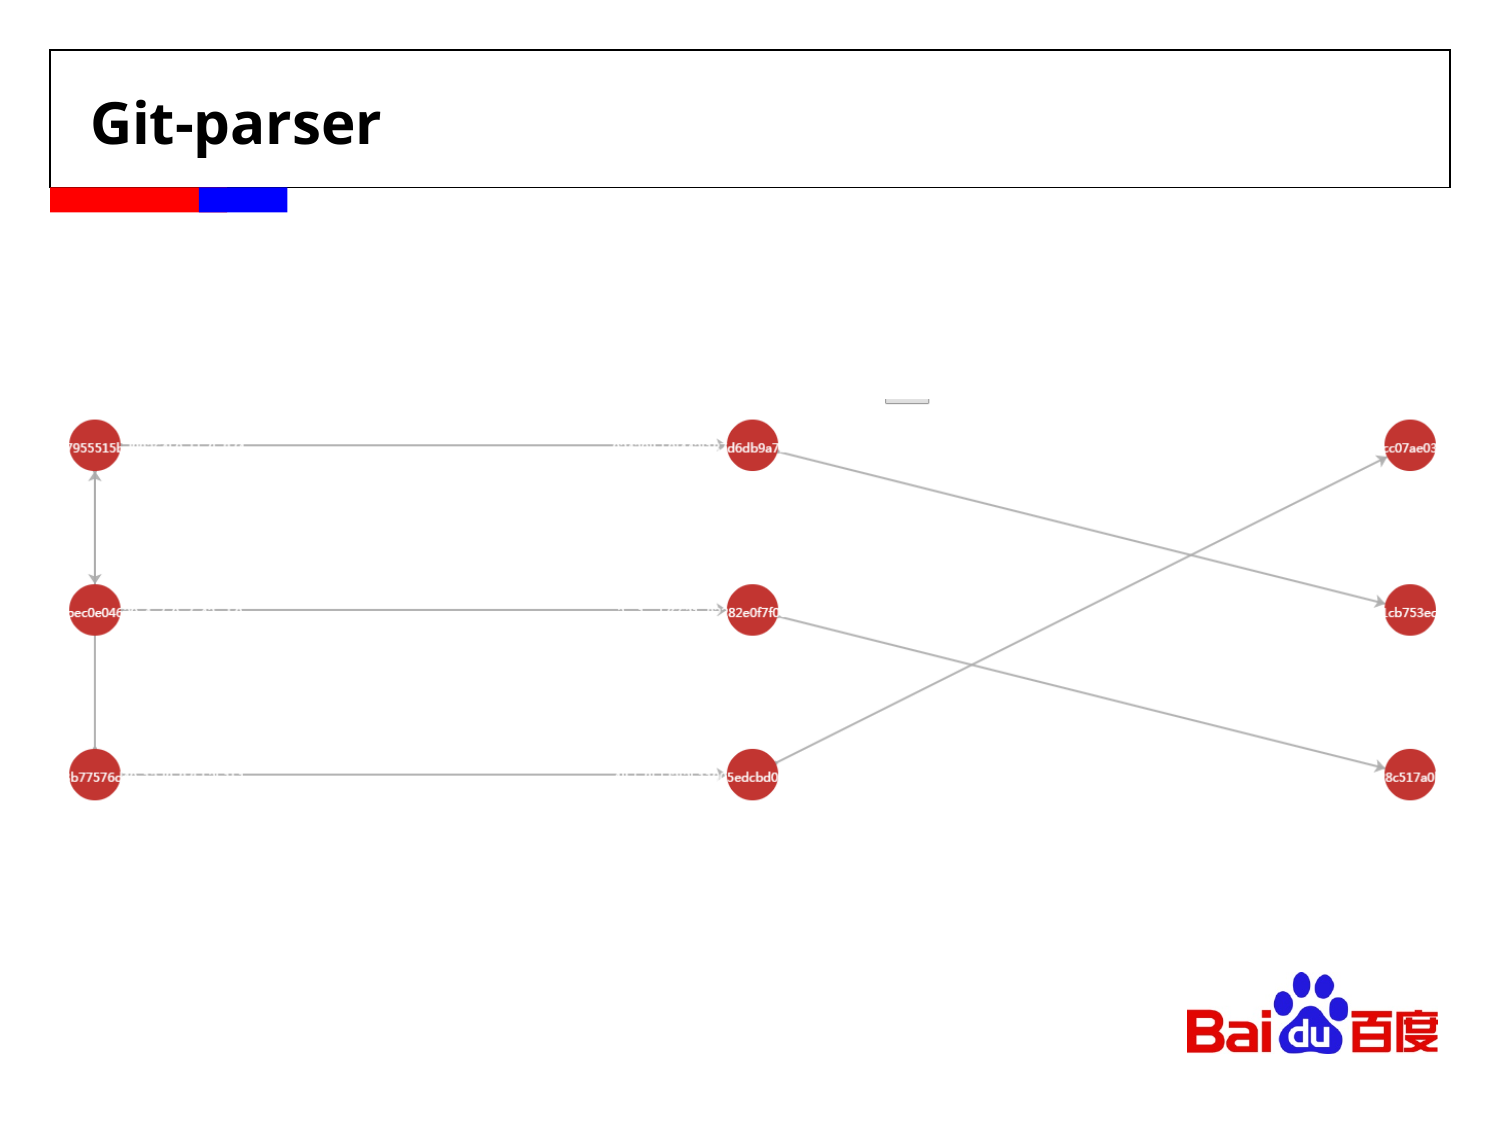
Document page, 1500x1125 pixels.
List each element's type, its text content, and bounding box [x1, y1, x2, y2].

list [23, 399, 1477, 859]
picture [1187, 972, 1438, 1054]
title Git-parser [74, 56, 1426, 185]
